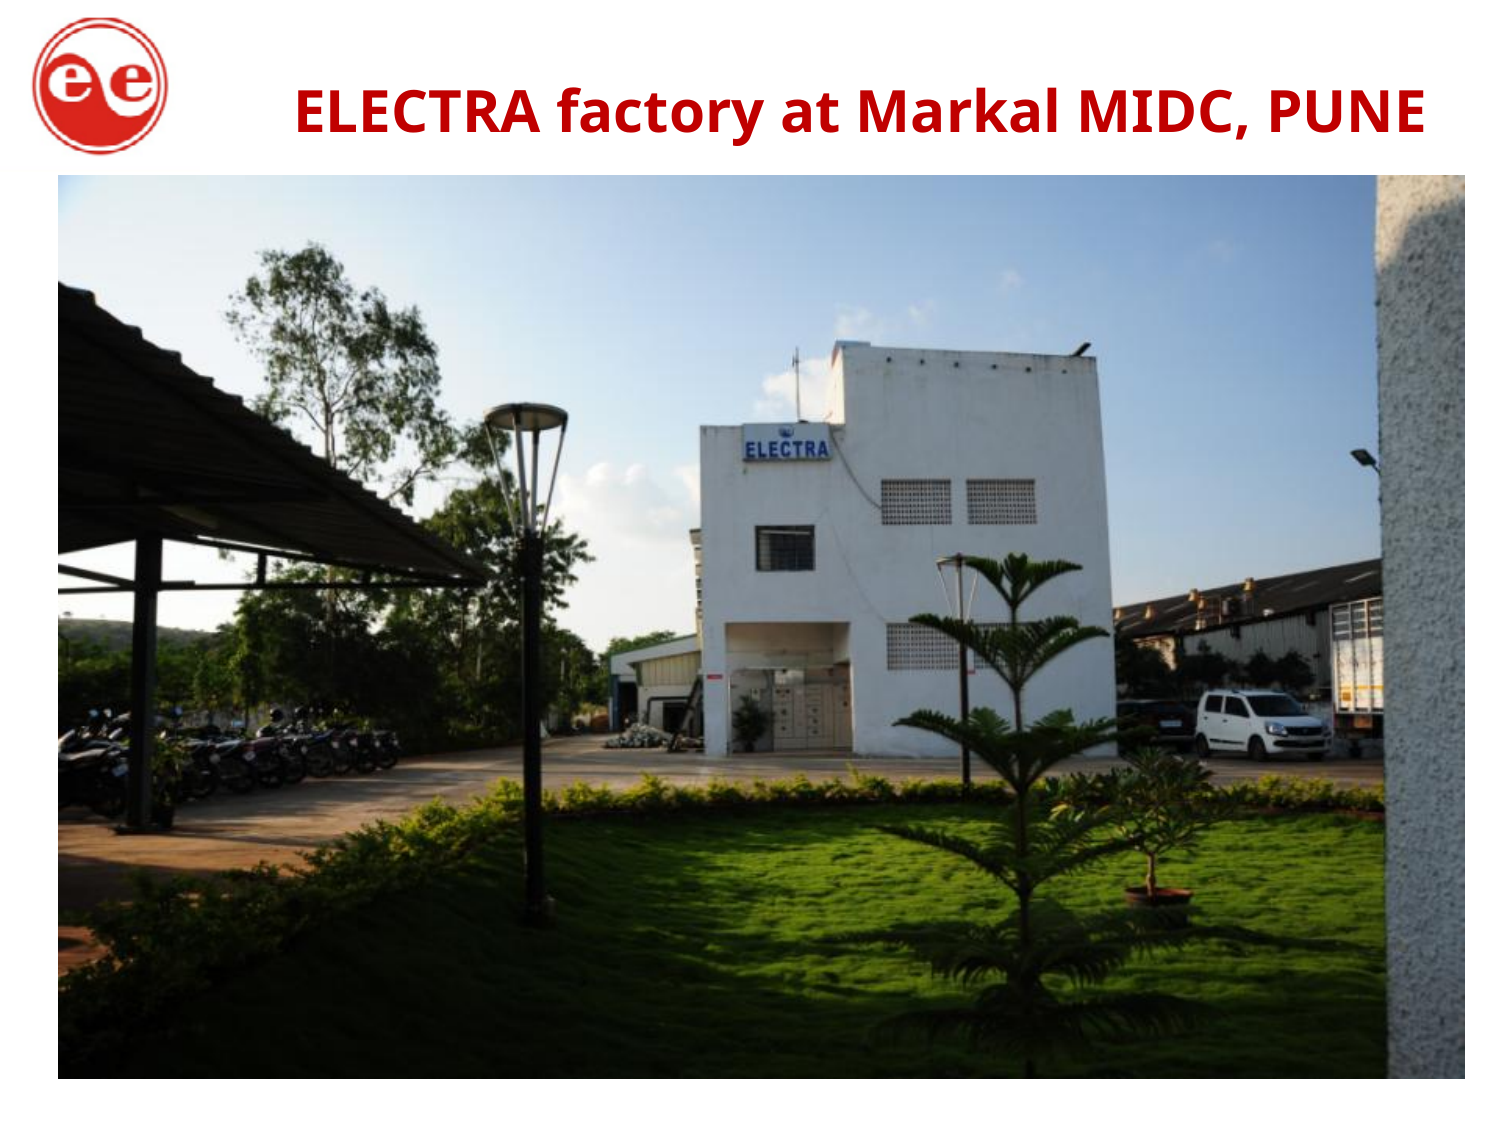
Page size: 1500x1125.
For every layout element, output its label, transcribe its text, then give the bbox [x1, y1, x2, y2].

picture [0, 0, 200, 172]
picture [58, 175, 1466, 1079]
title ELECTRA factory at Markal MIDC, PUNE [220, 30, 1500, 188]
